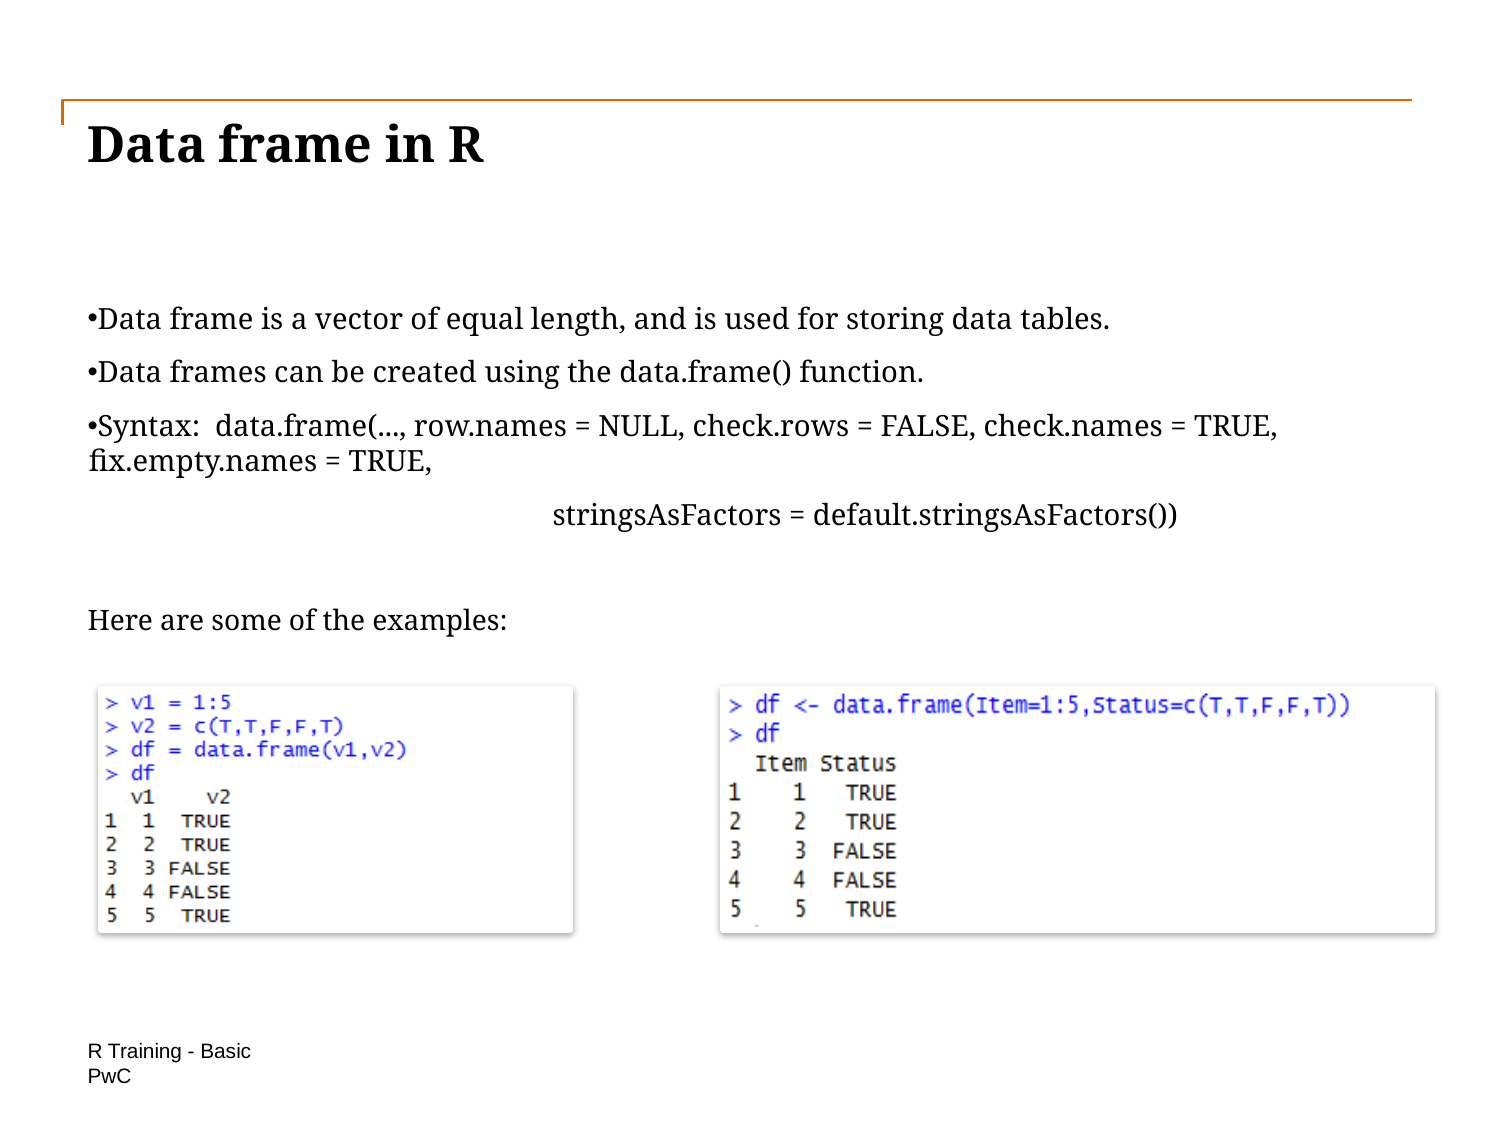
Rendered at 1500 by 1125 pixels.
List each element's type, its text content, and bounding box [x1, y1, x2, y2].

picture [103, 692, 568, 928]
picture [726, 692, 1430, 928]
footer R Training - Basic [87, 1037, 950, 1063]
list Data frame is a vector of equal length, and is used for storing data tables. Data frames can be created using the data.frame() function. Syntax: data.frame(..., row.names = NULL, check.rows = FALSE, check.names = TRUE, fix.empty.names = TRUE, stringsAsFactors = default.stringsAsFactors()) Here are some of the examples: [87, 299, 1413, 844]
title Data frame in R [87, 112, 1413, 263]
